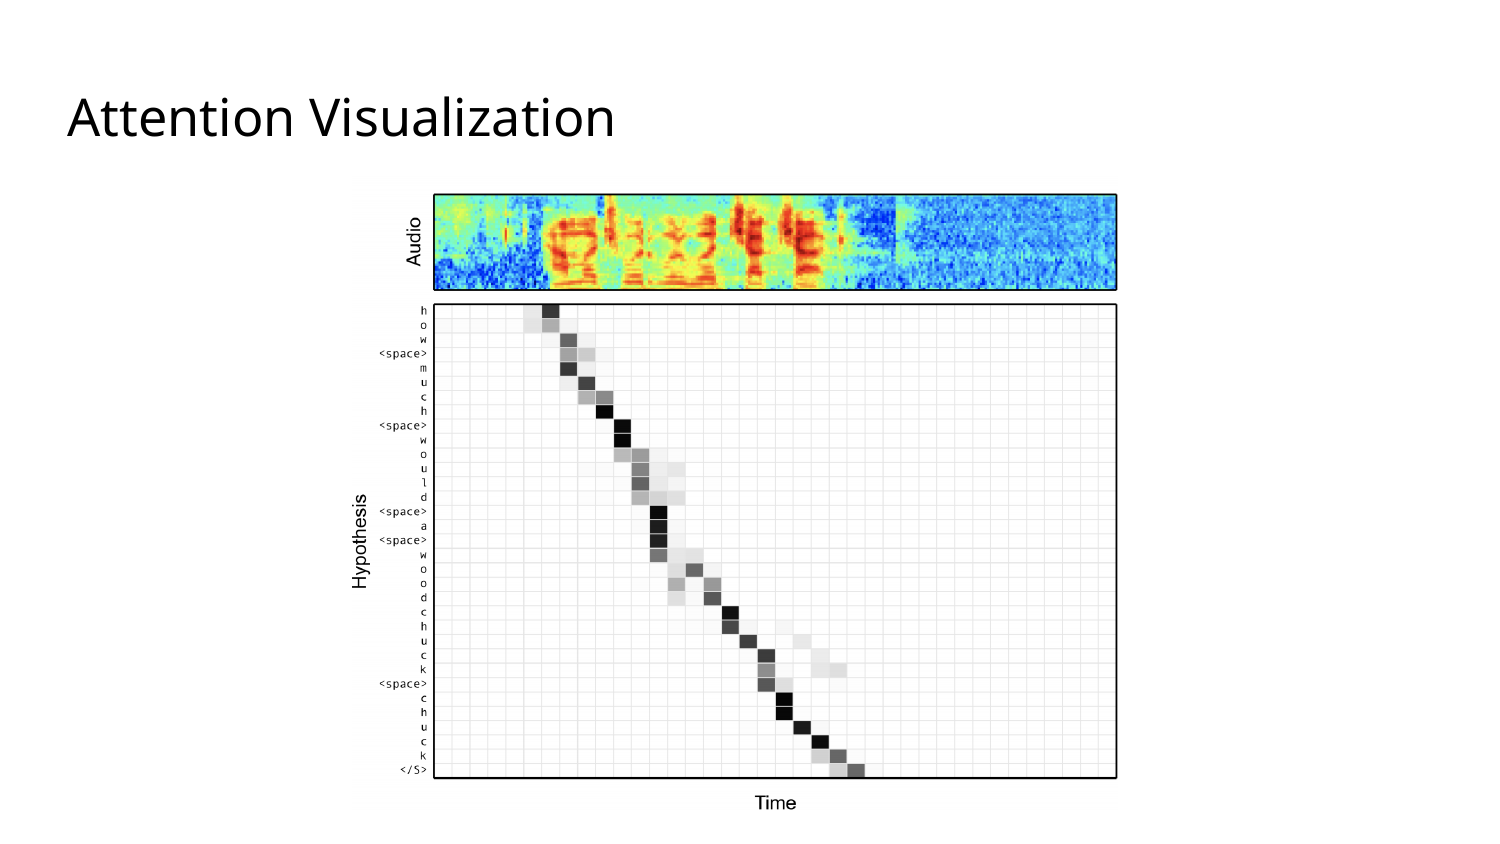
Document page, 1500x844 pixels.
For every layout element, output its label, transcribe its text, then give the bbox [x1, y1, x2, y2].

picture [299, 175, 1155, 819]
text_box Attention Visualization [52, 69, 1402, 162]
